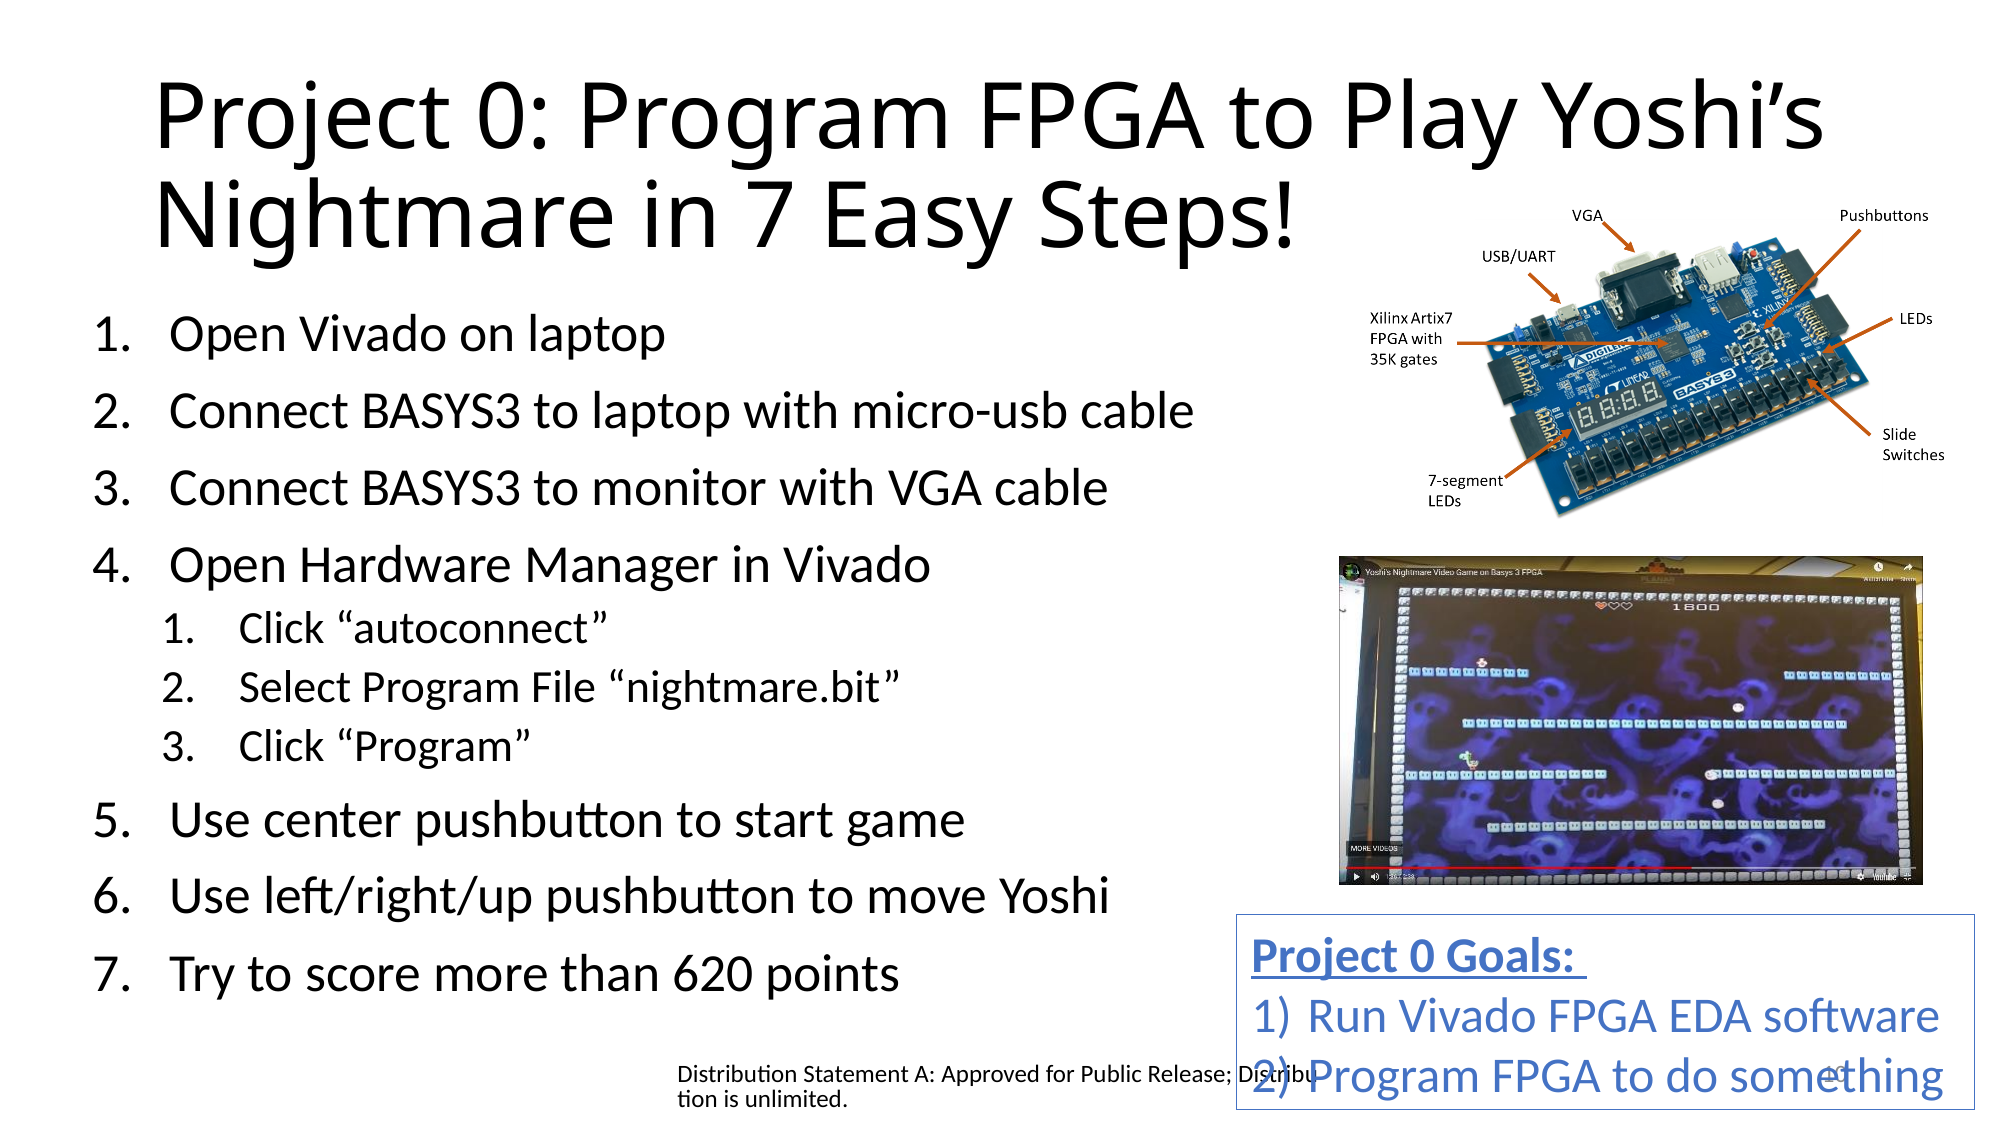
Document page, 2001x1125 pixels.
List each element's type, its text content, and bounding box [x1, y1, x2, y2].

picture [1359, 198, 2000, 527]
list Open Vivado on laptop Connect BASYS3 to laptop with micro-usb cable Connect BASYS3 to monitor with VGA cable Open Hardware Manager in Vivado Click “autoconnect” Select Program File “nightmare.bit” Click “Program” Use center pushbutton to start game Use left/right/up pushbutton to move Yoshi Try to score more than 620 points [77, 298, 1803, 1012]
picture [1339, 556, 1923, 885]
slide_number 10 [1412, 1042, 1863, 1103]
text_box Project 0 Goals: Run Vivado FPGA EDA software Program FPGA to do something [1236, 914, 1975, 1110]
title Project 0: Program FPGA to Play Yoshi’s Nightmare in 7 Easy Steps! [137, 59, 1863, 278]
footer Distribution Statement A: Approved for Public Release; Distribution is unlimited. [662, 1042, 1338, 1103]
